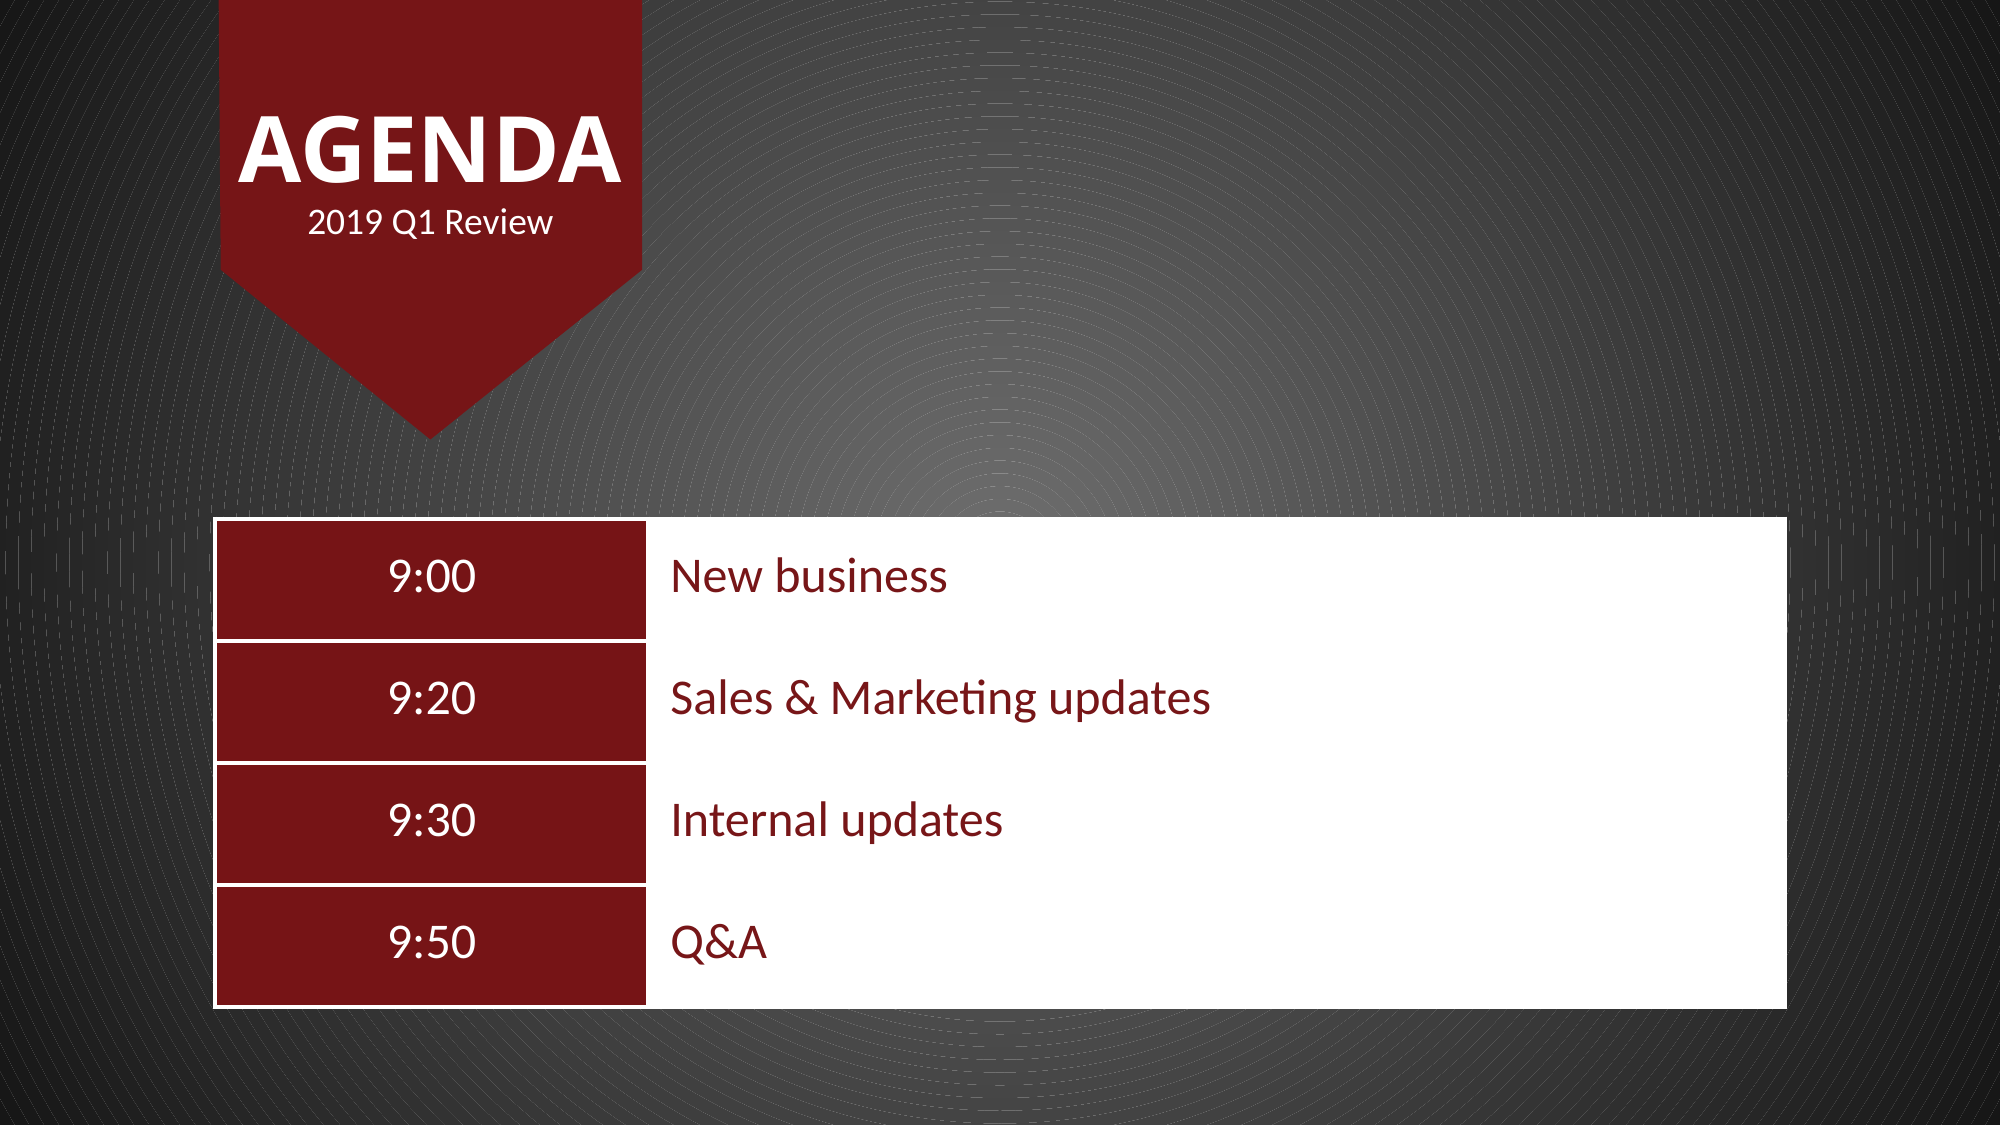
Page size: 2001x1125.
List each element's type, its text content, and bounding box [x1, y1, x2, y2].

table_cell Internal updates [650, 765, 1783, 883]
table_cell Sales & Marketing updates [650, 643, 1783, 761]
table_cell Q&A [650, 887, 1783, 1005]
table_cell 9:20 [217, 643, 646, 761]
table_header 9:00 [217, 521, 646, 639]
text_box 2019 Q1 Review [217, 0, 644, 441]
title AGENDA [218, 83, 643, 223]
table_cell 9:50 [217, 887, 646, 1005]
table_header New business [650, 521, 1783, 639]
table_cell 9:30 [217, 765, 646, 883]
